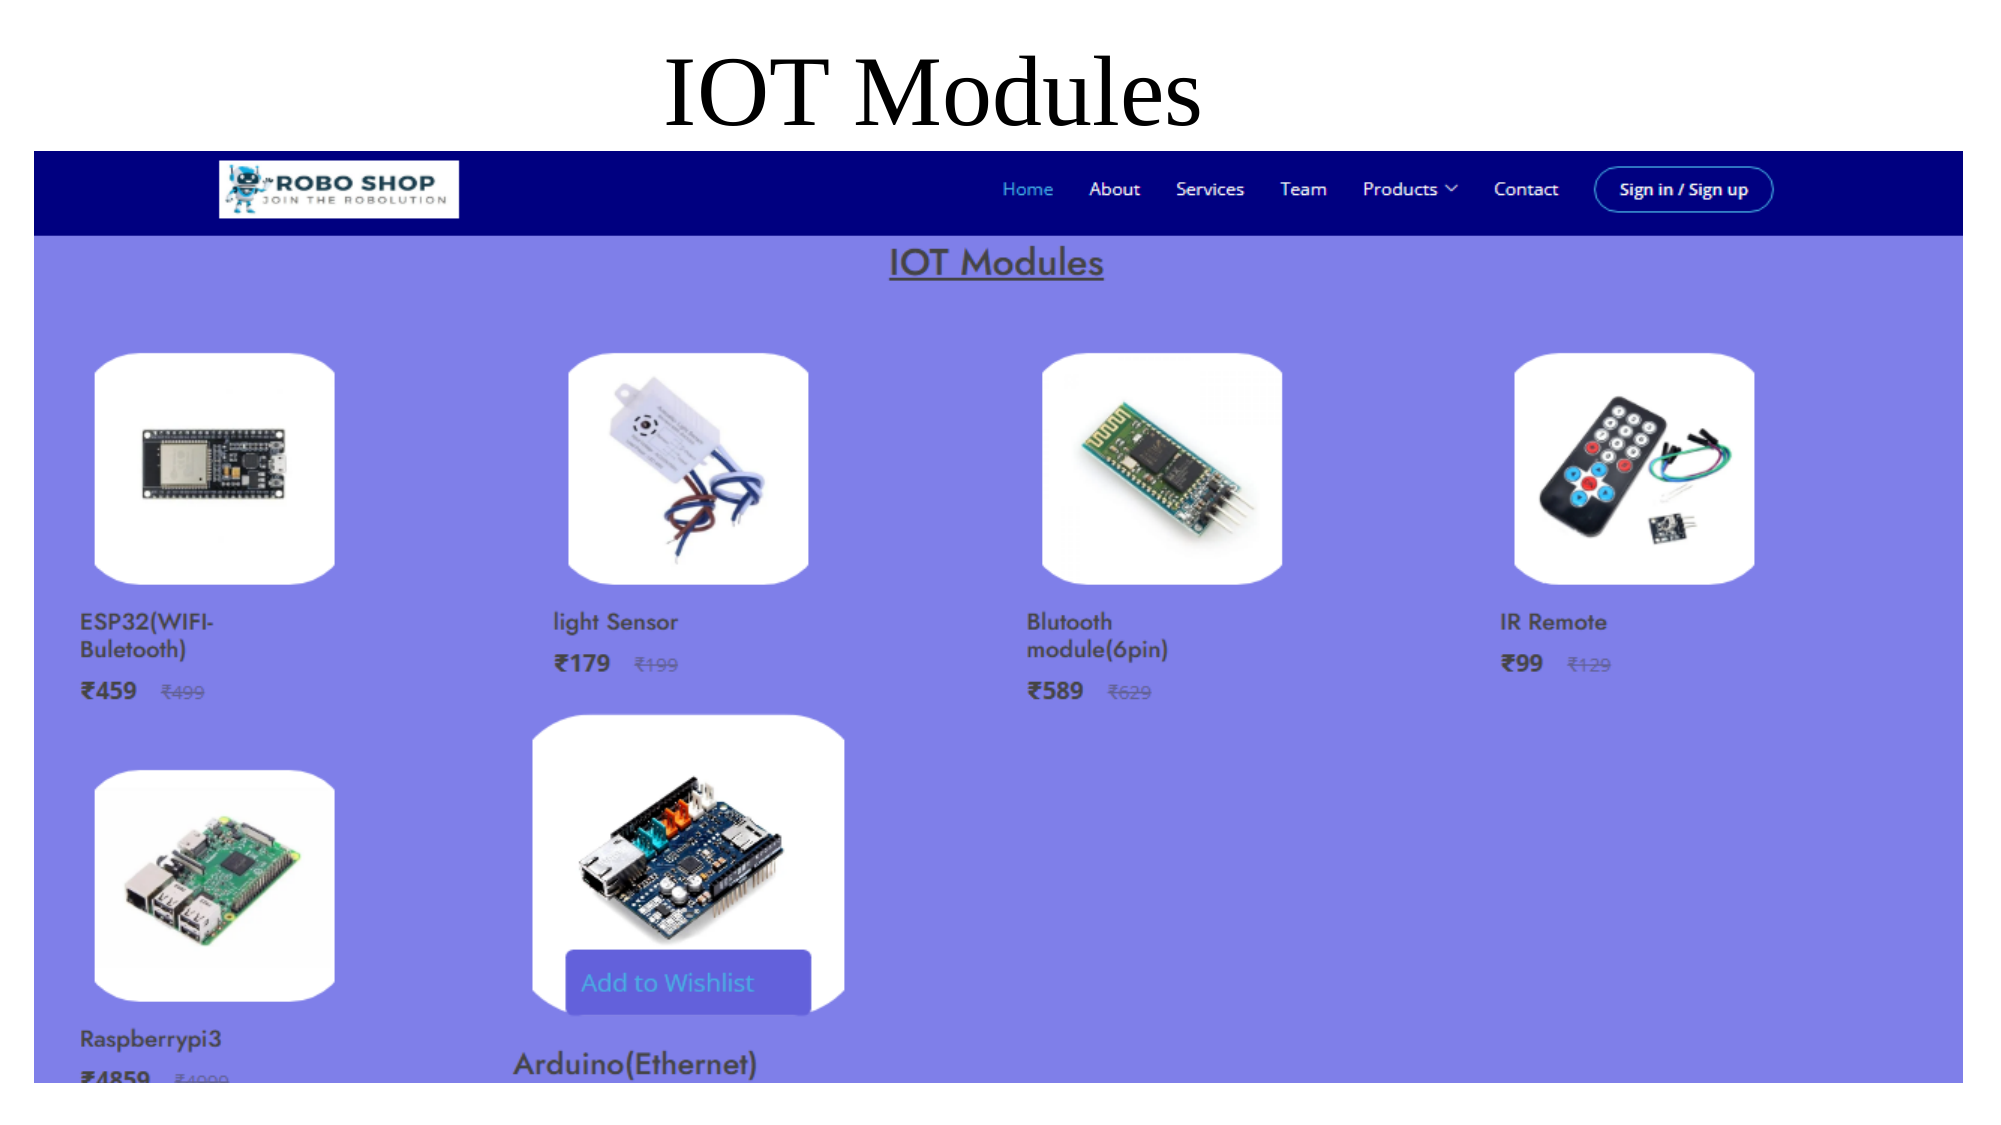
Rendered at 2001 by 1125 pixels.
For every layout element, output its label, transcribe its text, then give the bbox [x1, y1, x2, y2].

picture [34, 151, 1963, 1083]
title IOT Modules [648, 51, 1417, 136]
